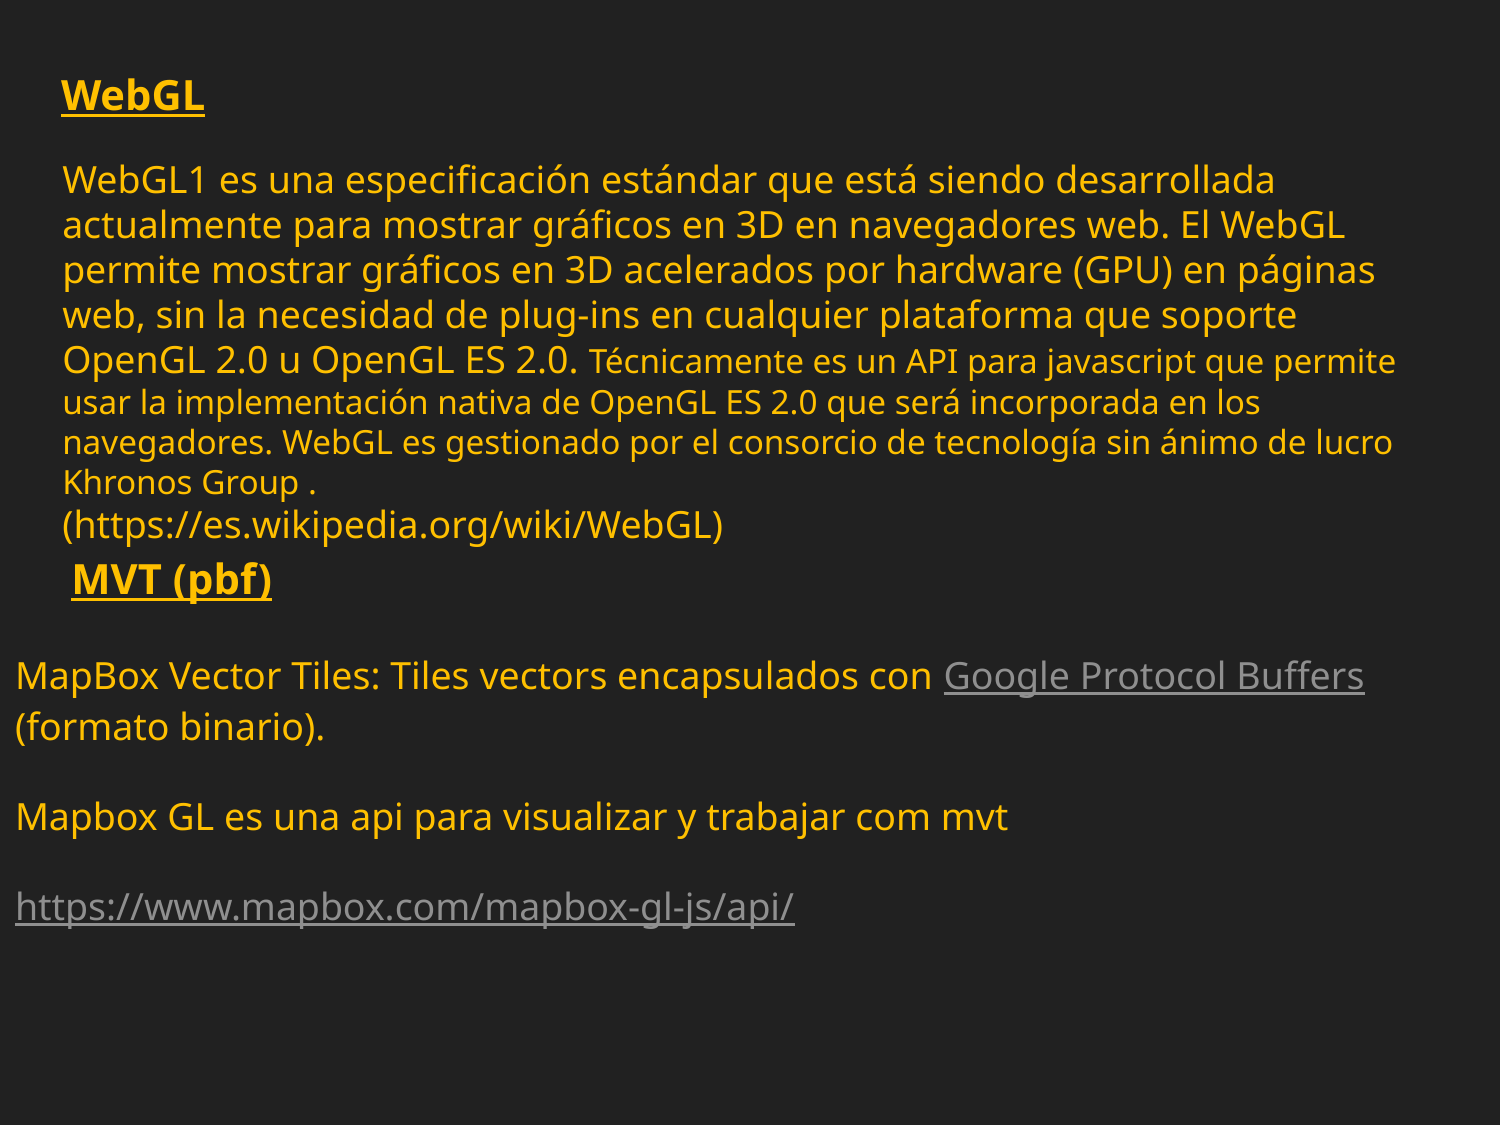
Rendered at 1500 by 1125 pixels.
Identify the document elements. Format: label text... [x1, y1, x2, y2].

text_box WebGL [46, 61, 221, 127]
text_box WebGL1 es una especificación estándar que está siendo desarrollada actualmente para mostrar gráficos en 3D en navegadores web. El WebGL permite mostrar gráficos en 3D acelerados por hardware (GPU) en páginas web, sin la necesidad de plug-ins en cualquier plataforma que soporte OpenGL 2.0 u OpenGL ES 2.0. Técnicamente es un API para javascript que permite usar la implementación nativa de OpenGL ES 2.0 que será incorporada en los navegadores. WebGL es gestionado por el consorcio de tecnología sin ánimo de lucro Khronos Group . (https://es.wikipedia.org/wiki/WebGL) [47, 148, 1424, 554]
text_box MVT (pbf) [56, 545, 288, 611]
text_box MapBox Vector Tiles: Tiles vectors encapsulados con Google Protocol Buffers (formato binario). Mapbox GL es una api para visualizar y trabajar com mvt https://www.mapbox.com/mapbox-gl-js/api/ [0, 644, 1390, 987]
